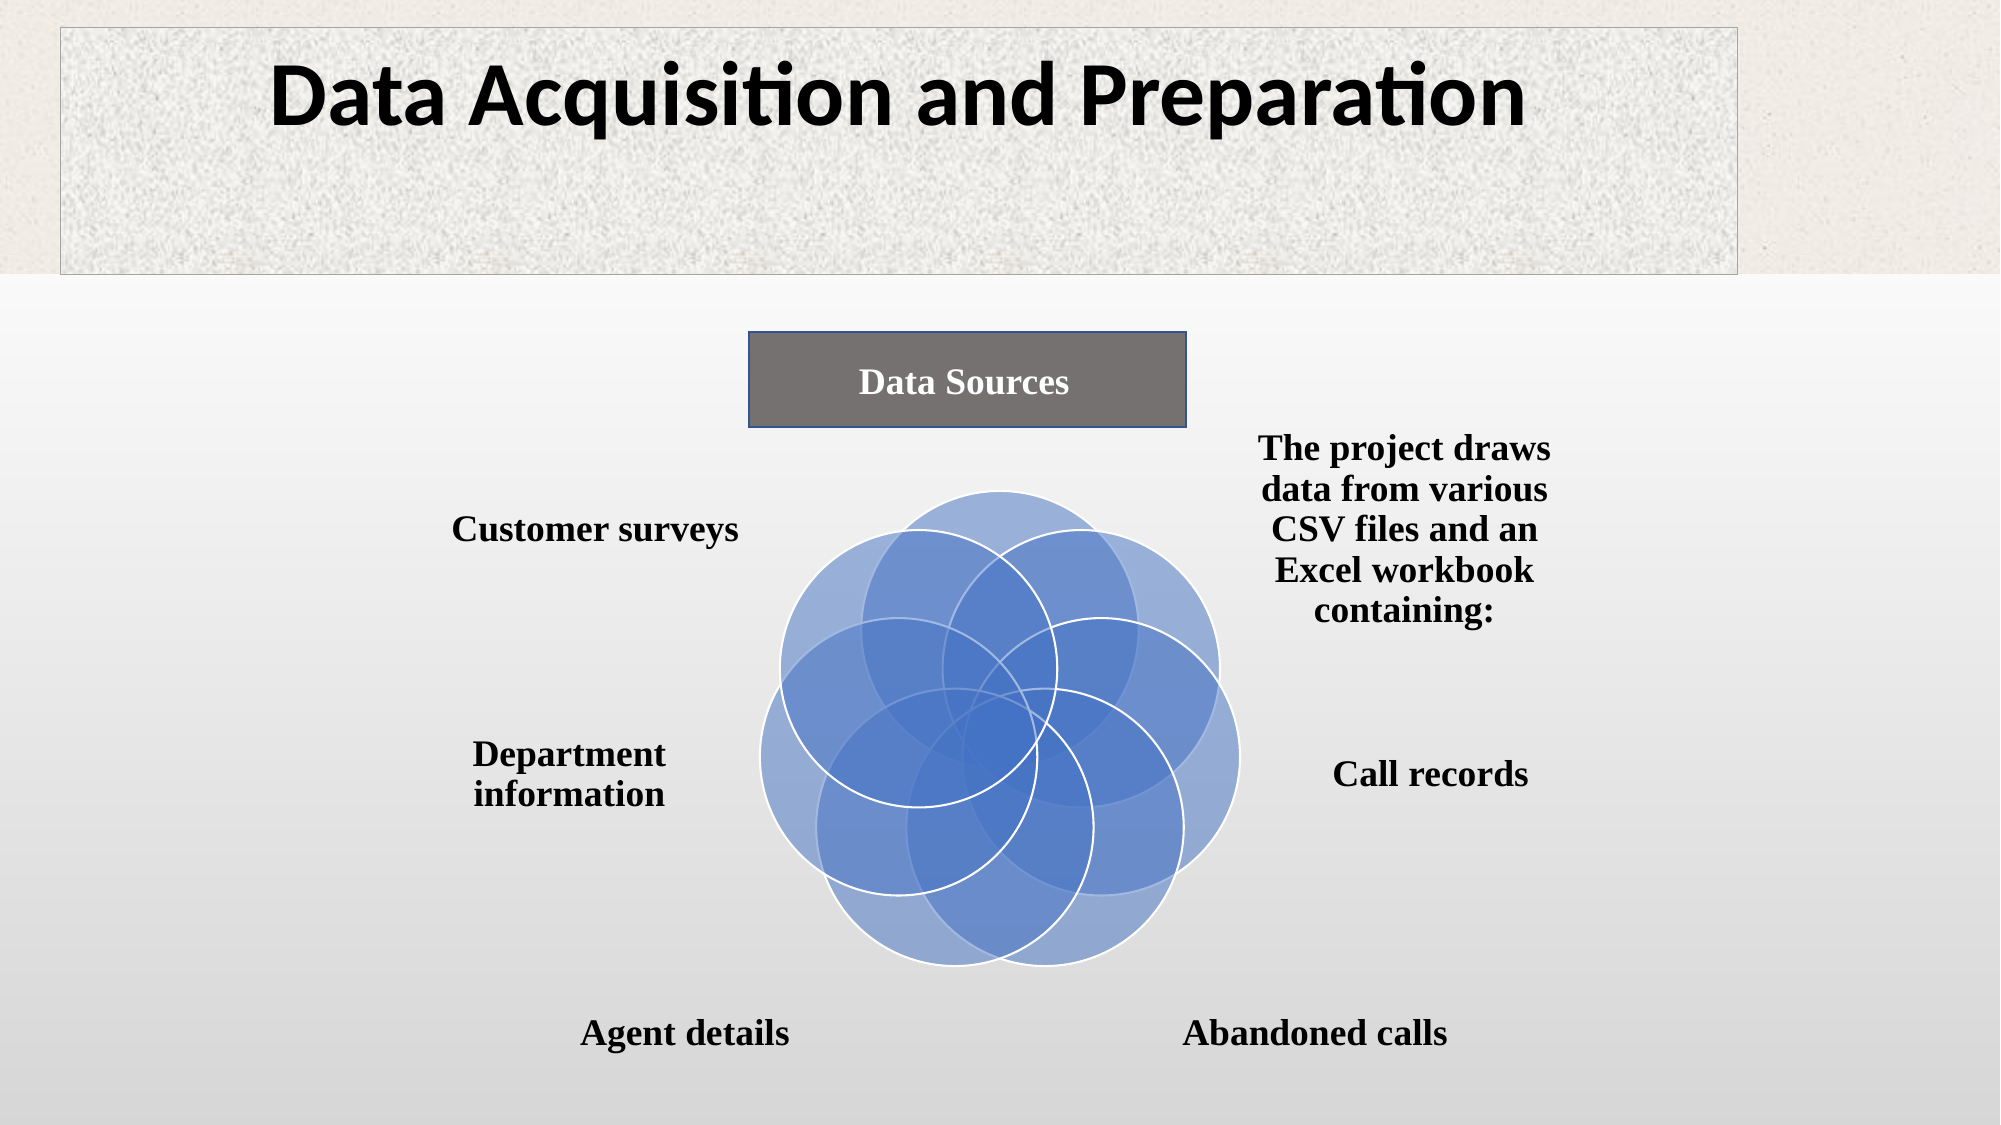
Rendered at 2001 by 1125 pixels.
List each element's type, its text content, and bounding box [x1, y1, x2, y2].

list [0, 274, 2000, 1125]
title Data Acquisition and Preparation [60, 27, 1738, 274]
